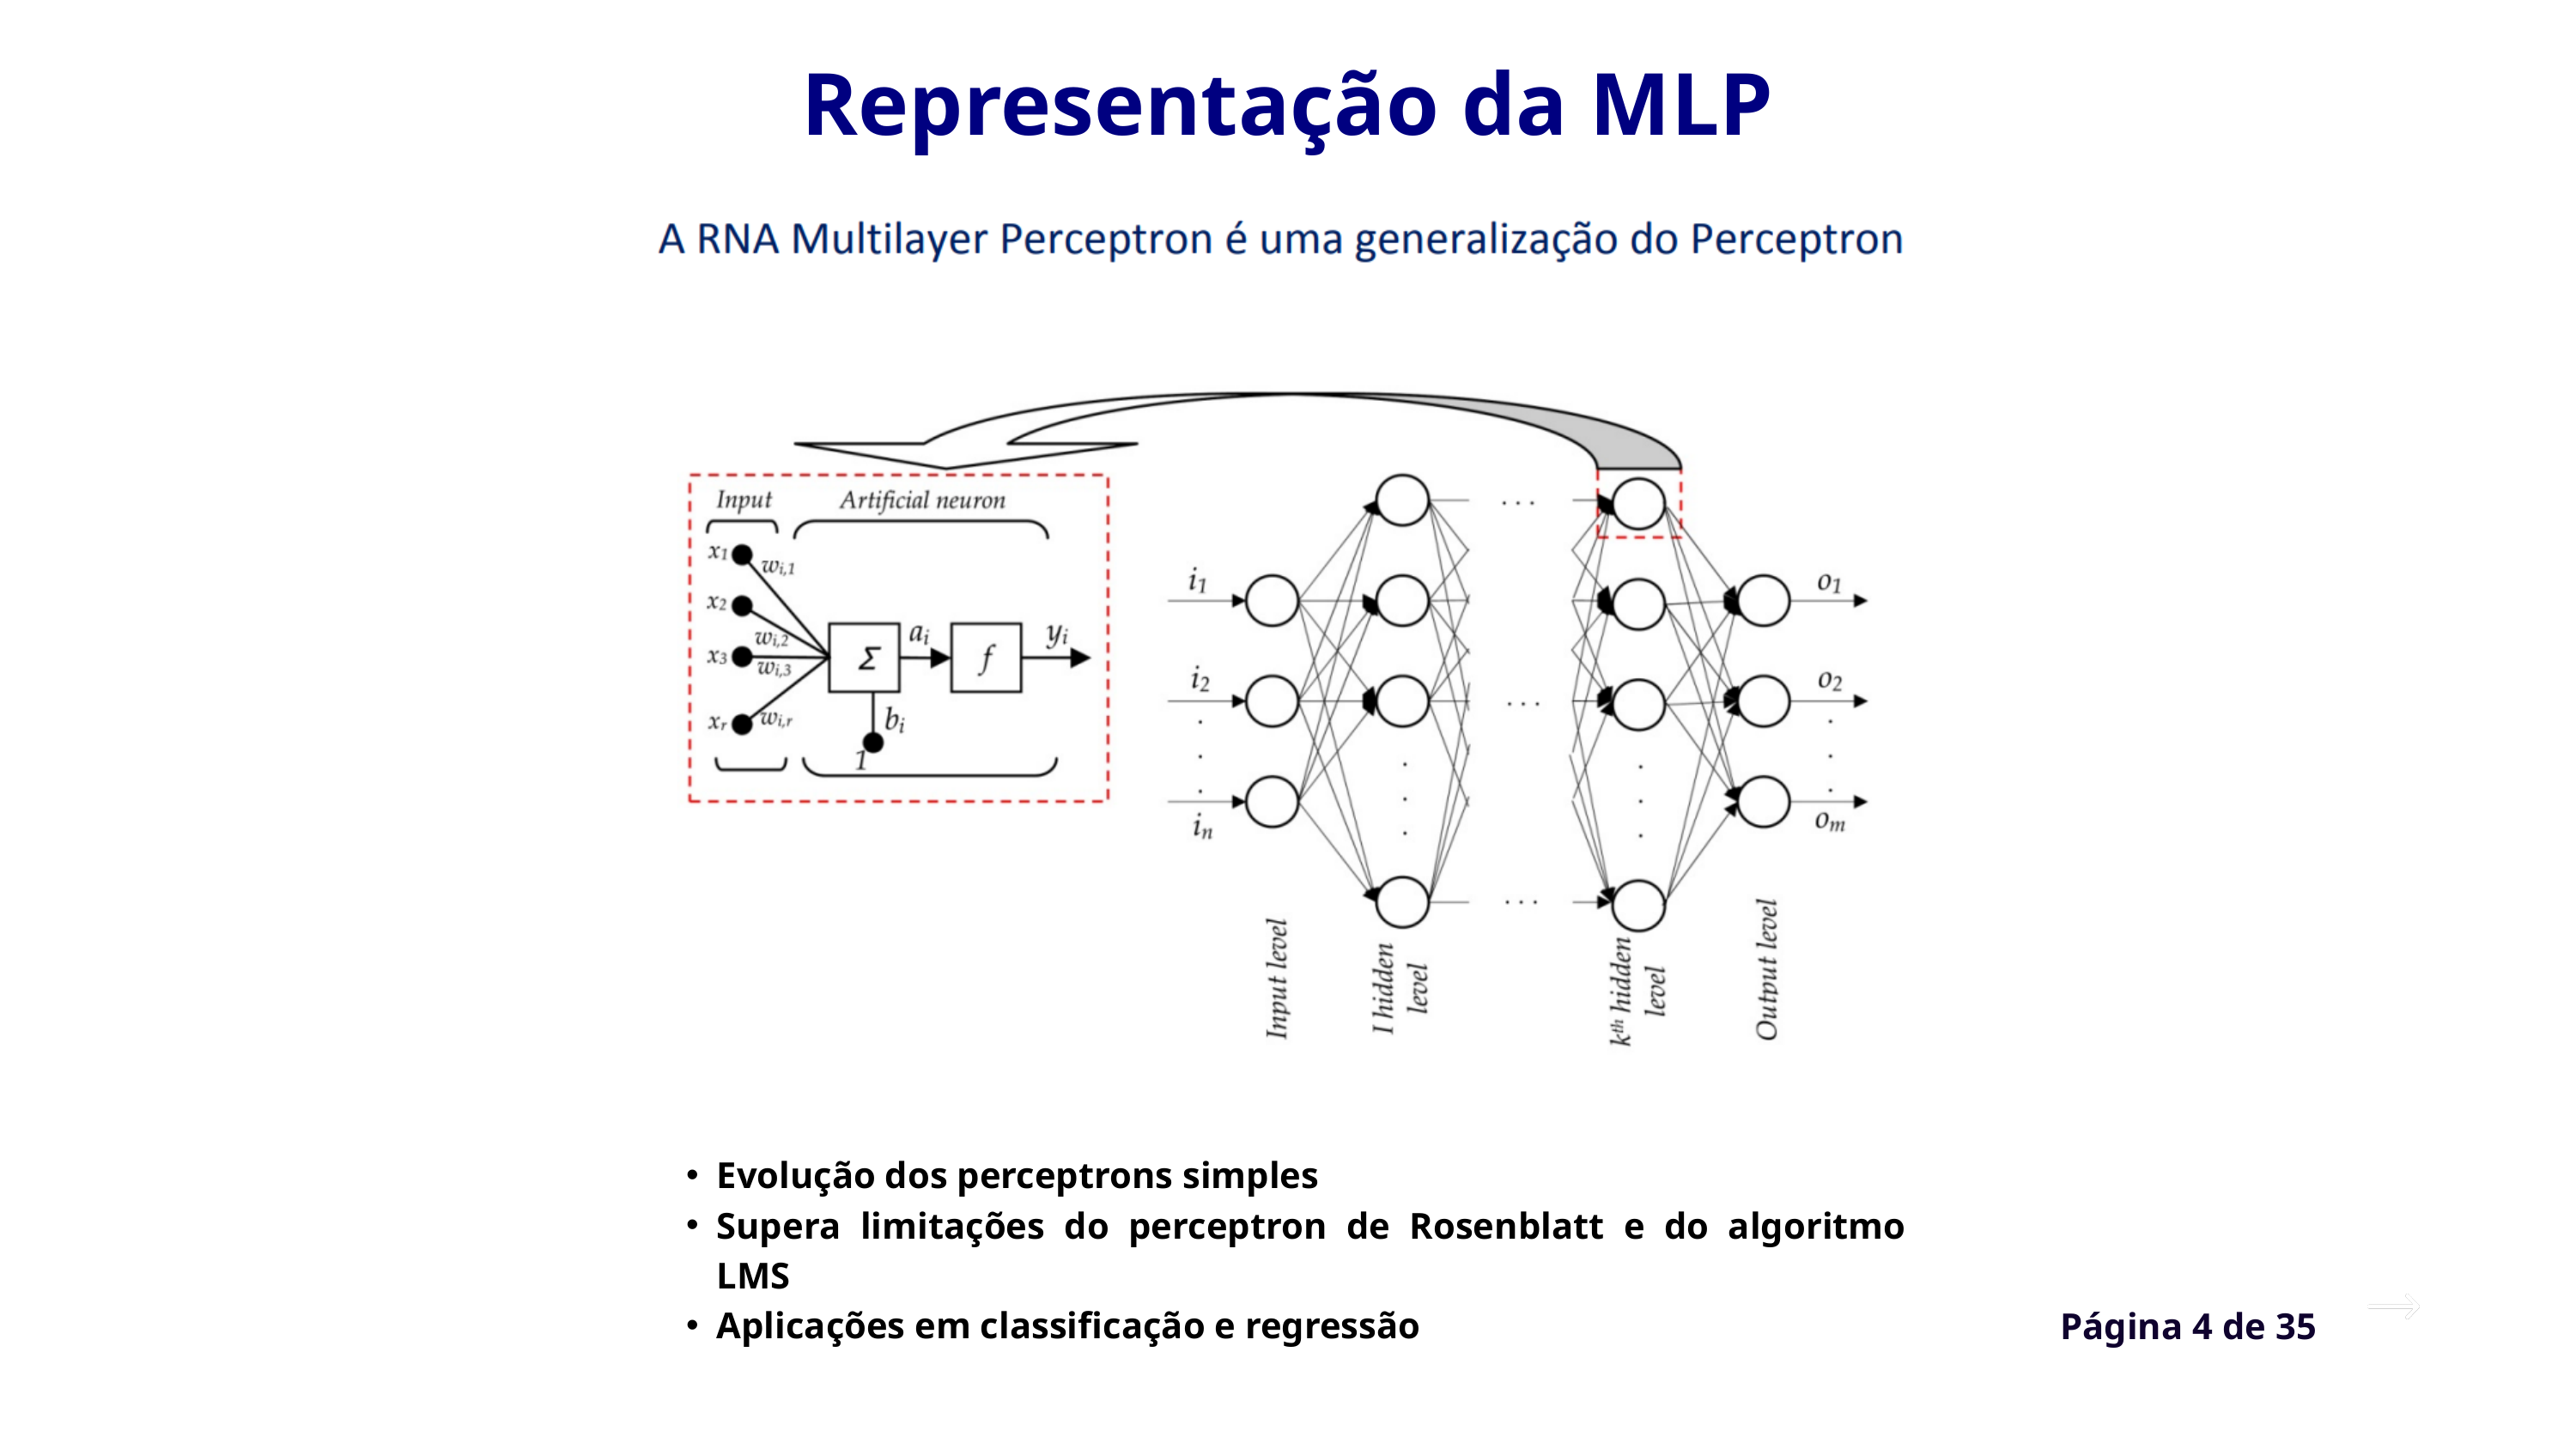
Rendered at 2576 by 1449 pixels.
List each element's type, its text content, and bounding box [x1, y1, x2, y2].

text_box Representação da MLP [342, 70, 2234, 153]
text_box Página 4 de 35 [2060, 1296, 2318, 1348]
text_box [2367, 1294, 2420, 1319]
text_box [634, 202, 1942, 1056]
text_box Evolução dos perceptrons simples Supera limitações do perceptron de Rosenblatt e do algoritmo LMS Aplicações em classificação e regressão [655, 1145, 1907, 1347]
